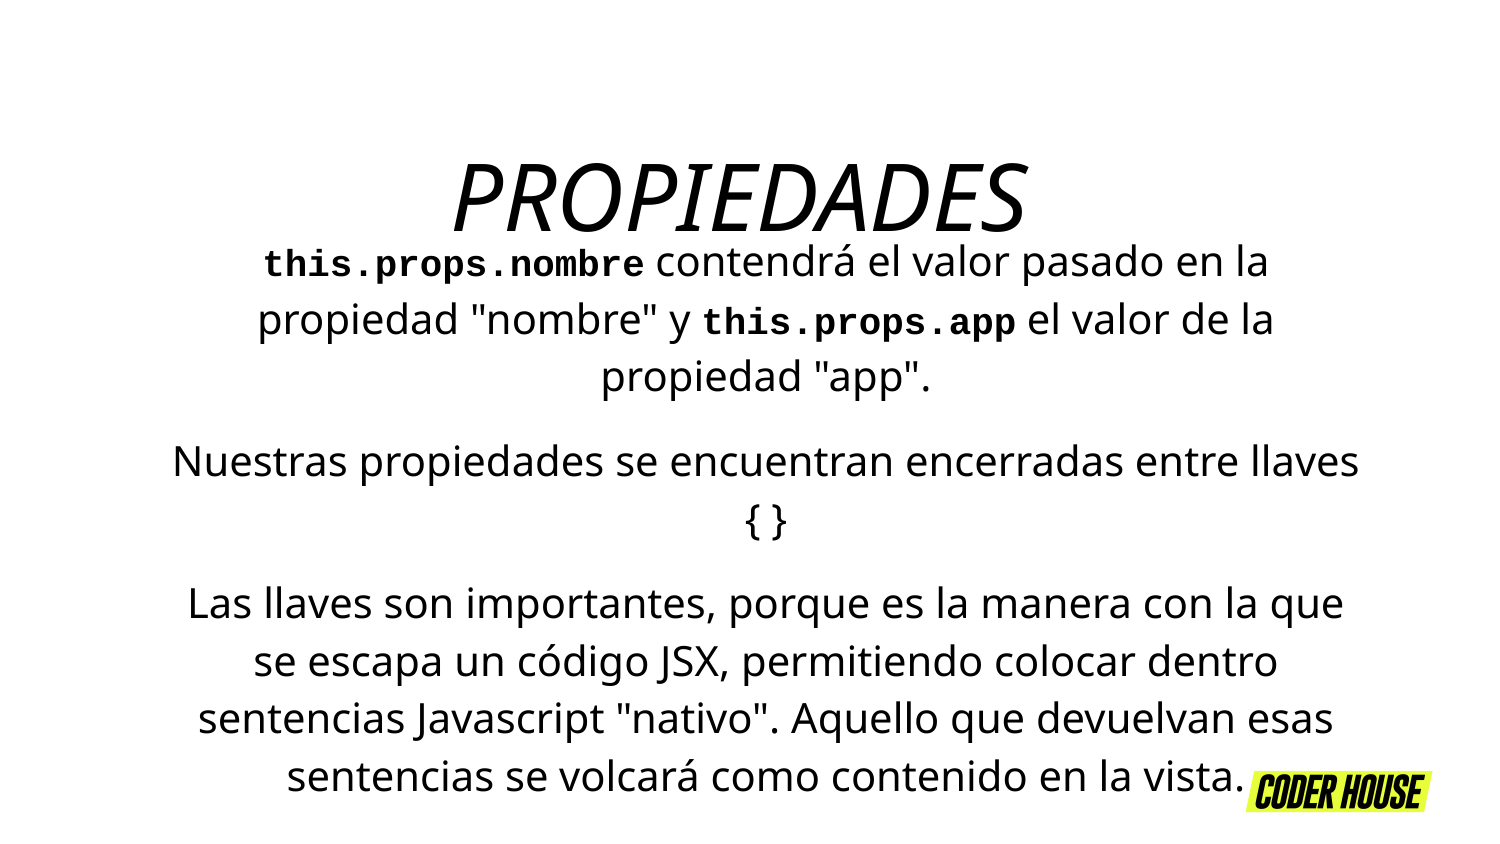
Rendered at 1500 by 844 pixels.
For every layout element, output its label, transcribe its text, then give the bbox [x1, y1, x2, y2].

picture [1241, 764, 1437, 819]
text_box PROPIEDADES [274, 122, 1204, 286]
text_box this.props.nombre contendrá el valor pasado en la propiedad "nombre" y this.props.app el valor de la propiedad "app". Nuestras propiedades se encuentran encerradas entre llaves { } Las llaves son importantes, porque es la manera con la que se escapa un código JSX, permitiendo colocar dentro sentencias Javascript "nativo". Aquello que devuelvan esas sentencias se volcará como contenido en la vista. [155, 212, 1377, 747]
